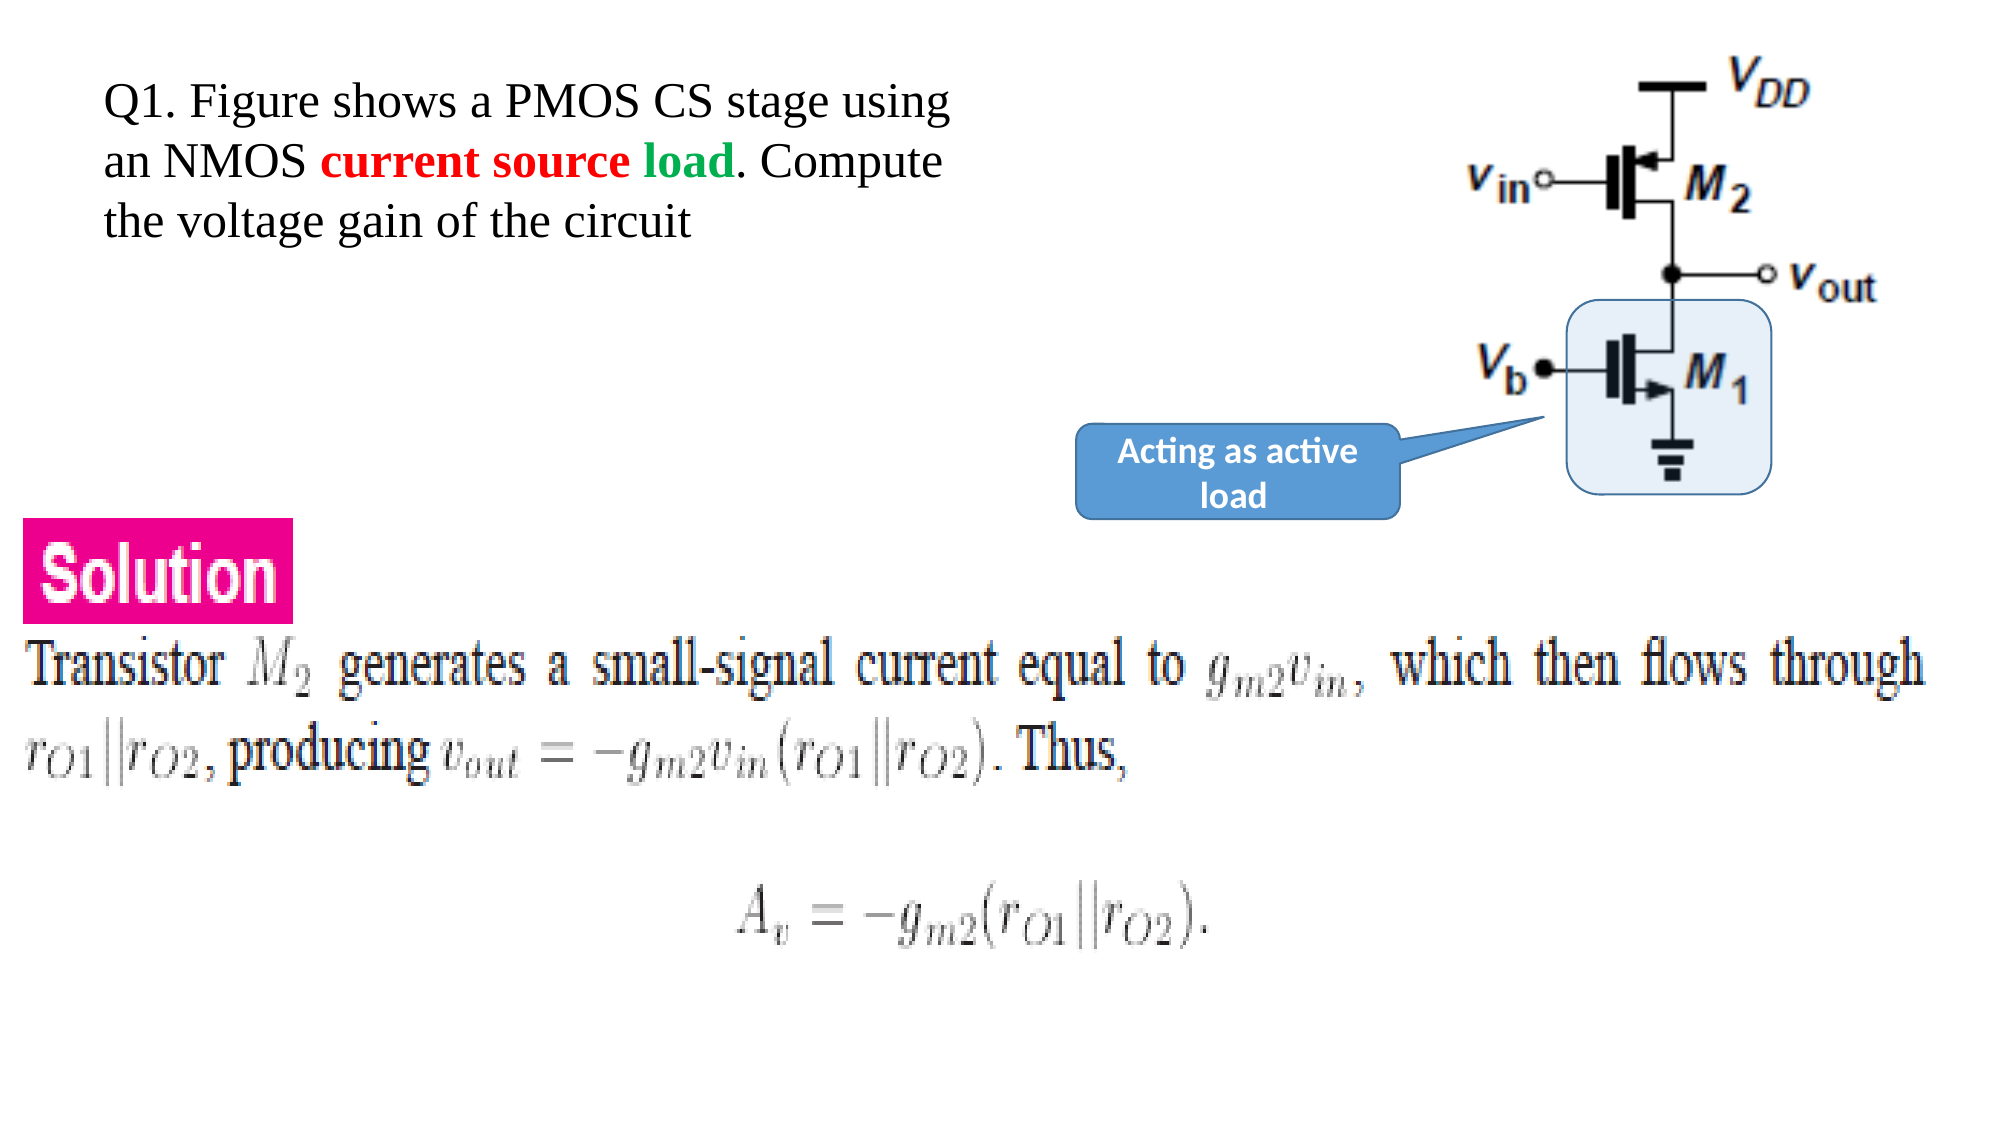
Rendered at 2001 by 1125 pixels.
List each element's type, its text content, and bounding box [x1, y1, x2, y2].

text_box Acting as active load [1075, 422, 1427, 494]
picture [1427, 19, 1885, 494]
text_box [0, 494, 1935, 966]
text_box Q1. Figure shows a PMOS CS stage using an NMOS current source load. Compute the voltage gain of the circuit [88, 59, 1015, 255]
